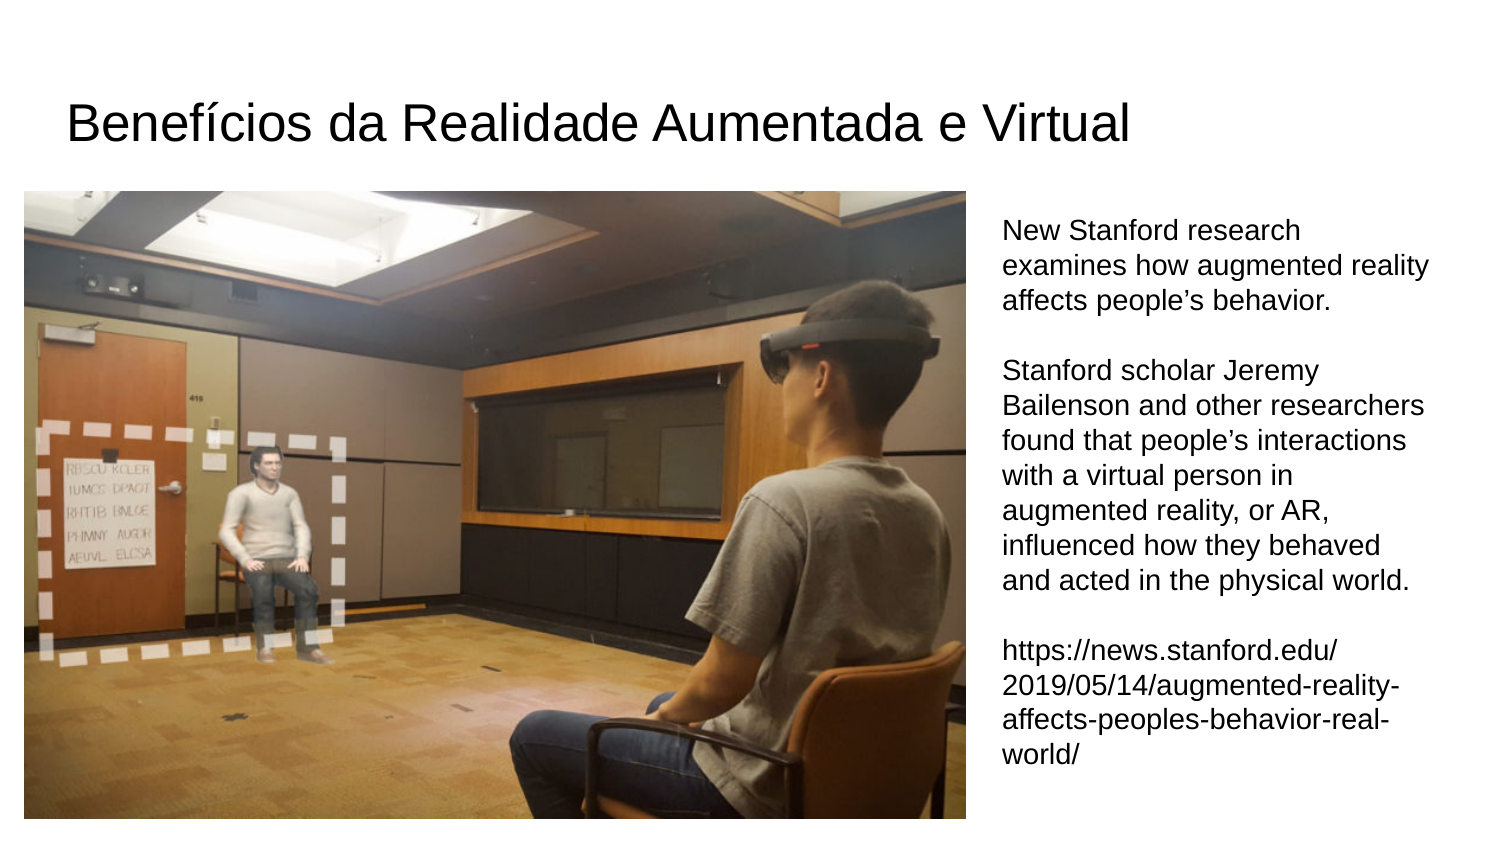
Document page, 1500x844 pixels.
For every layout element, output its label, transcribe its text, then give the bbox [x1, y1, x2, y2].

picture [24, 191, 966, 819]
text_box New Stanford research examines how augmented reality affects people’s behavior. Stanford scholar Jeremy Bailenson and other researchers found that people’s interactions with a virtual person in augmented reality, or AR, influenced how they behaved and acted in the physical world. https://news.stanford.edu/2019/05/14/augmented-reality-affects-peoples-behavior-real-world/ [987, 196, 1449, 786]
title Benefícios da Realidade Aumentada e Virtual [51, 72, 1449, 167]
